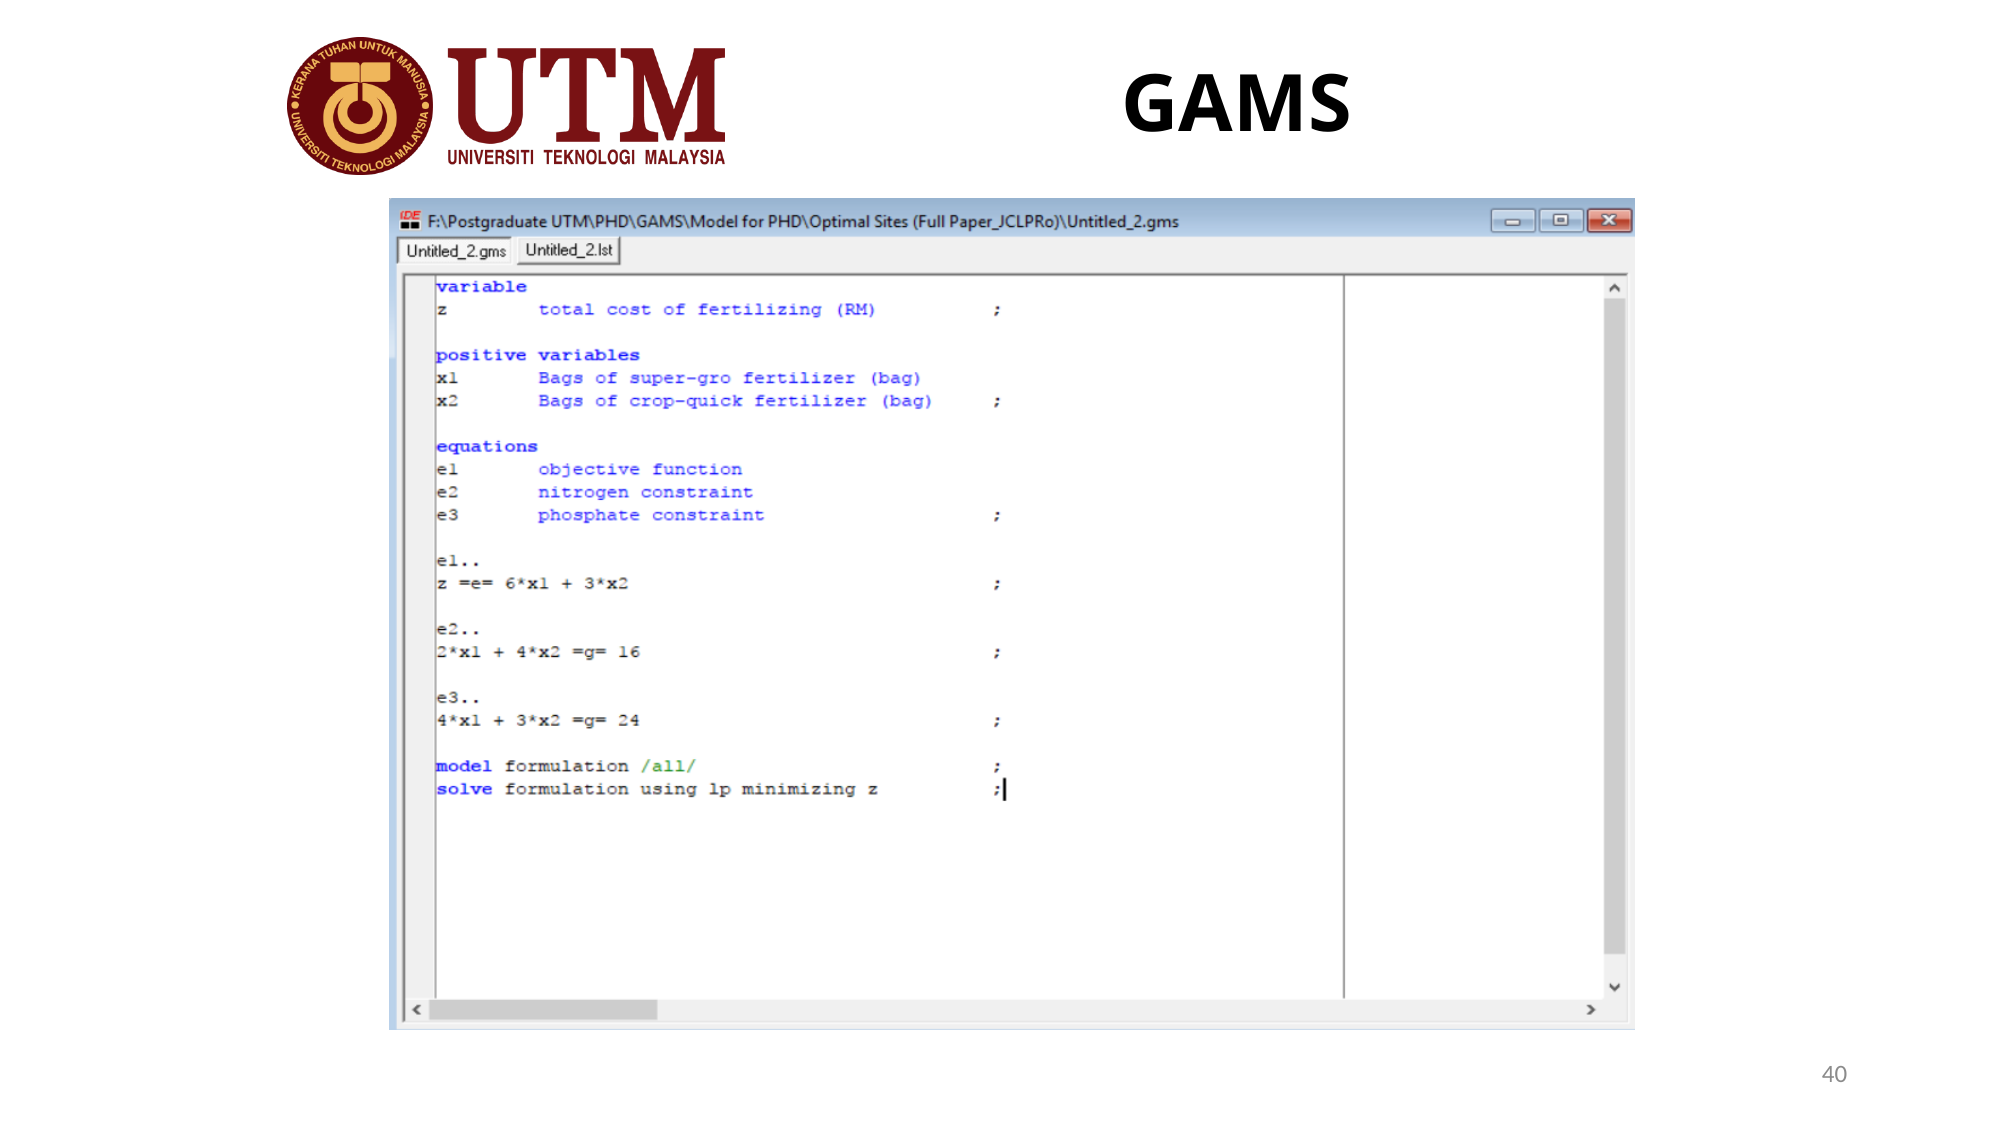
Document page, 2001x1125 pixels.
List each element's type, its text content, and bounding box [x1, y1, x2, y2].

slide_number 40 [1412, 1042, 1863, 1103]
picture [389, 198, 1635, 1031]
picture [287, 37, 725, 175]
title GAMS [750, 24, 1724, 188]
